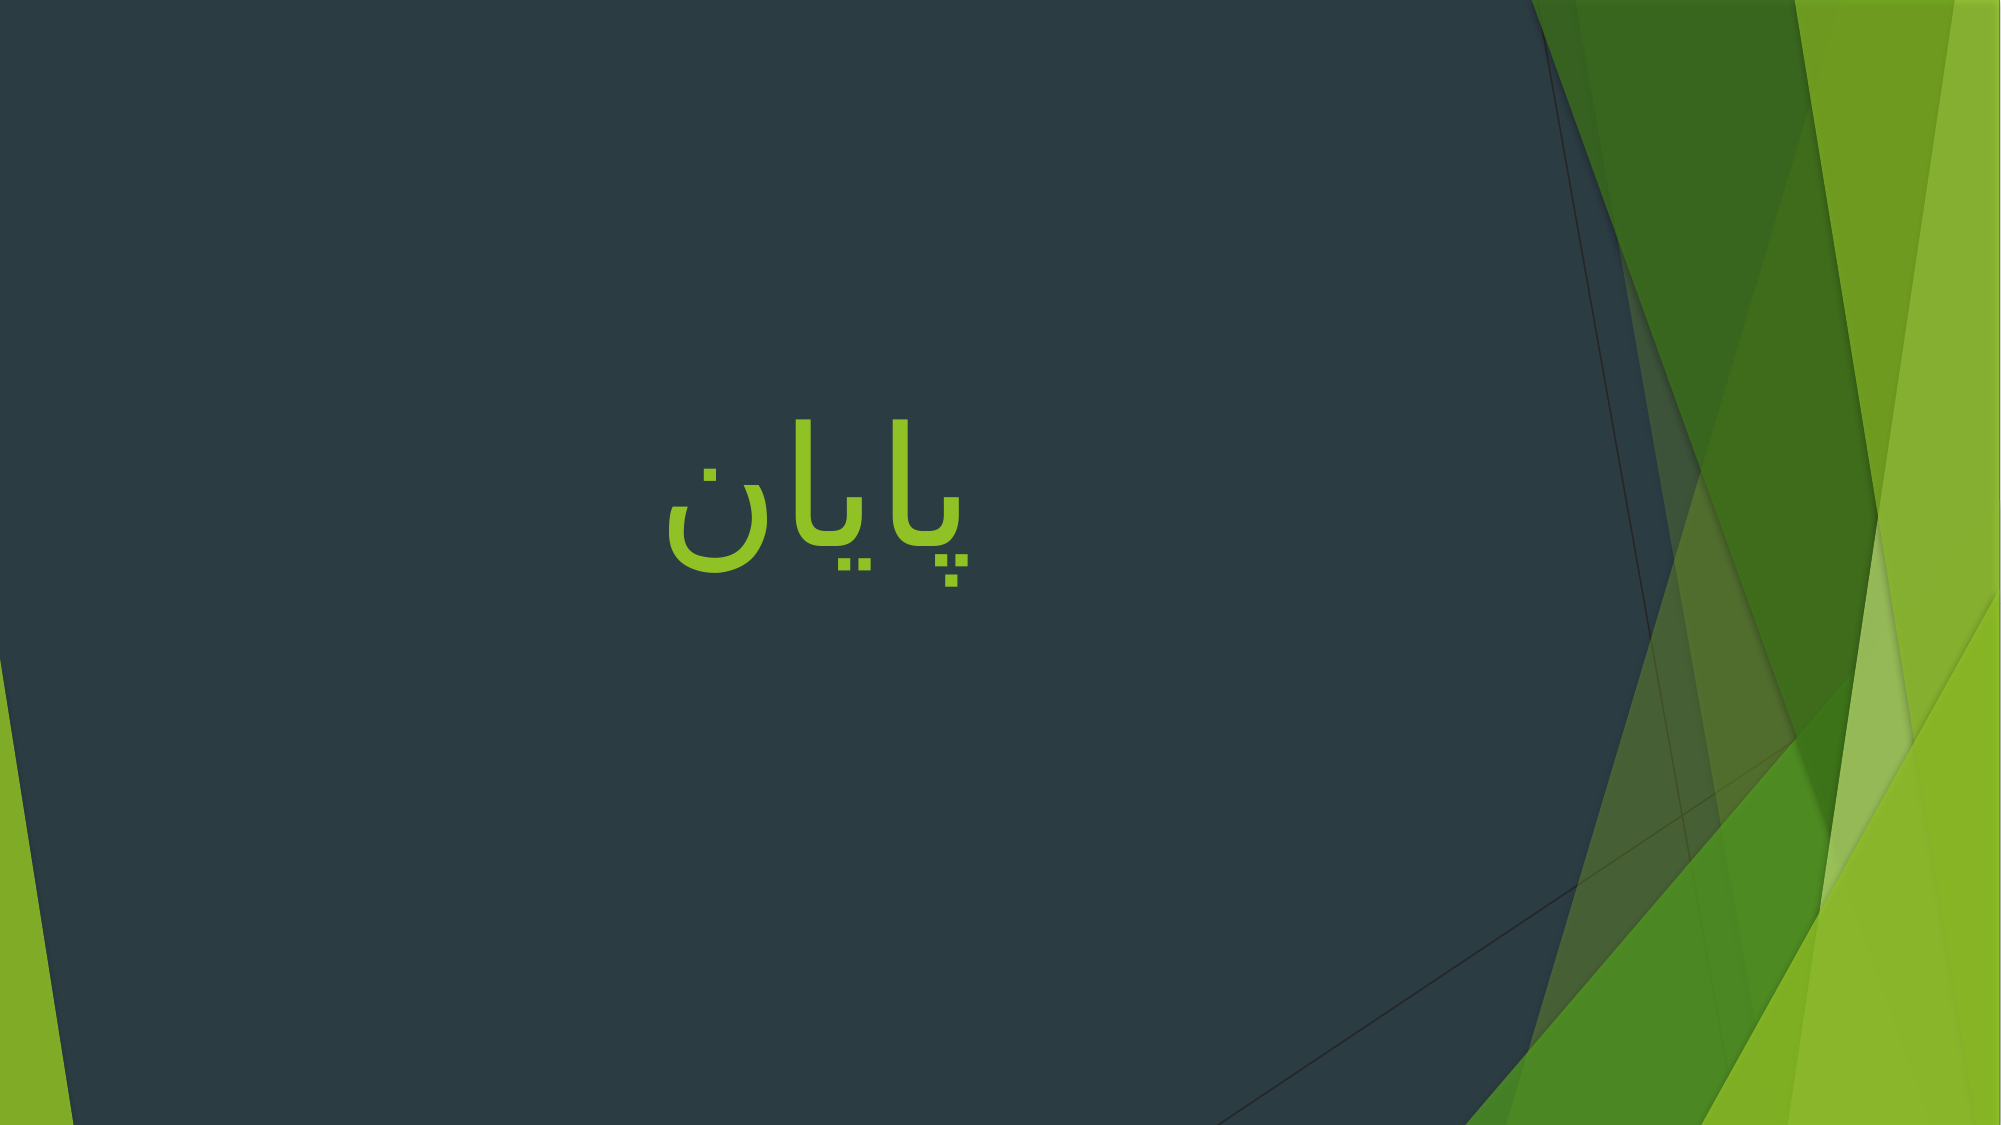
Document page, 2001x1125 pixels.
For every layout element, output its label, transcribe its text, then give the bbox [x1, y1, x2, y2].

title پایان [111, 372, 1522, 608]
